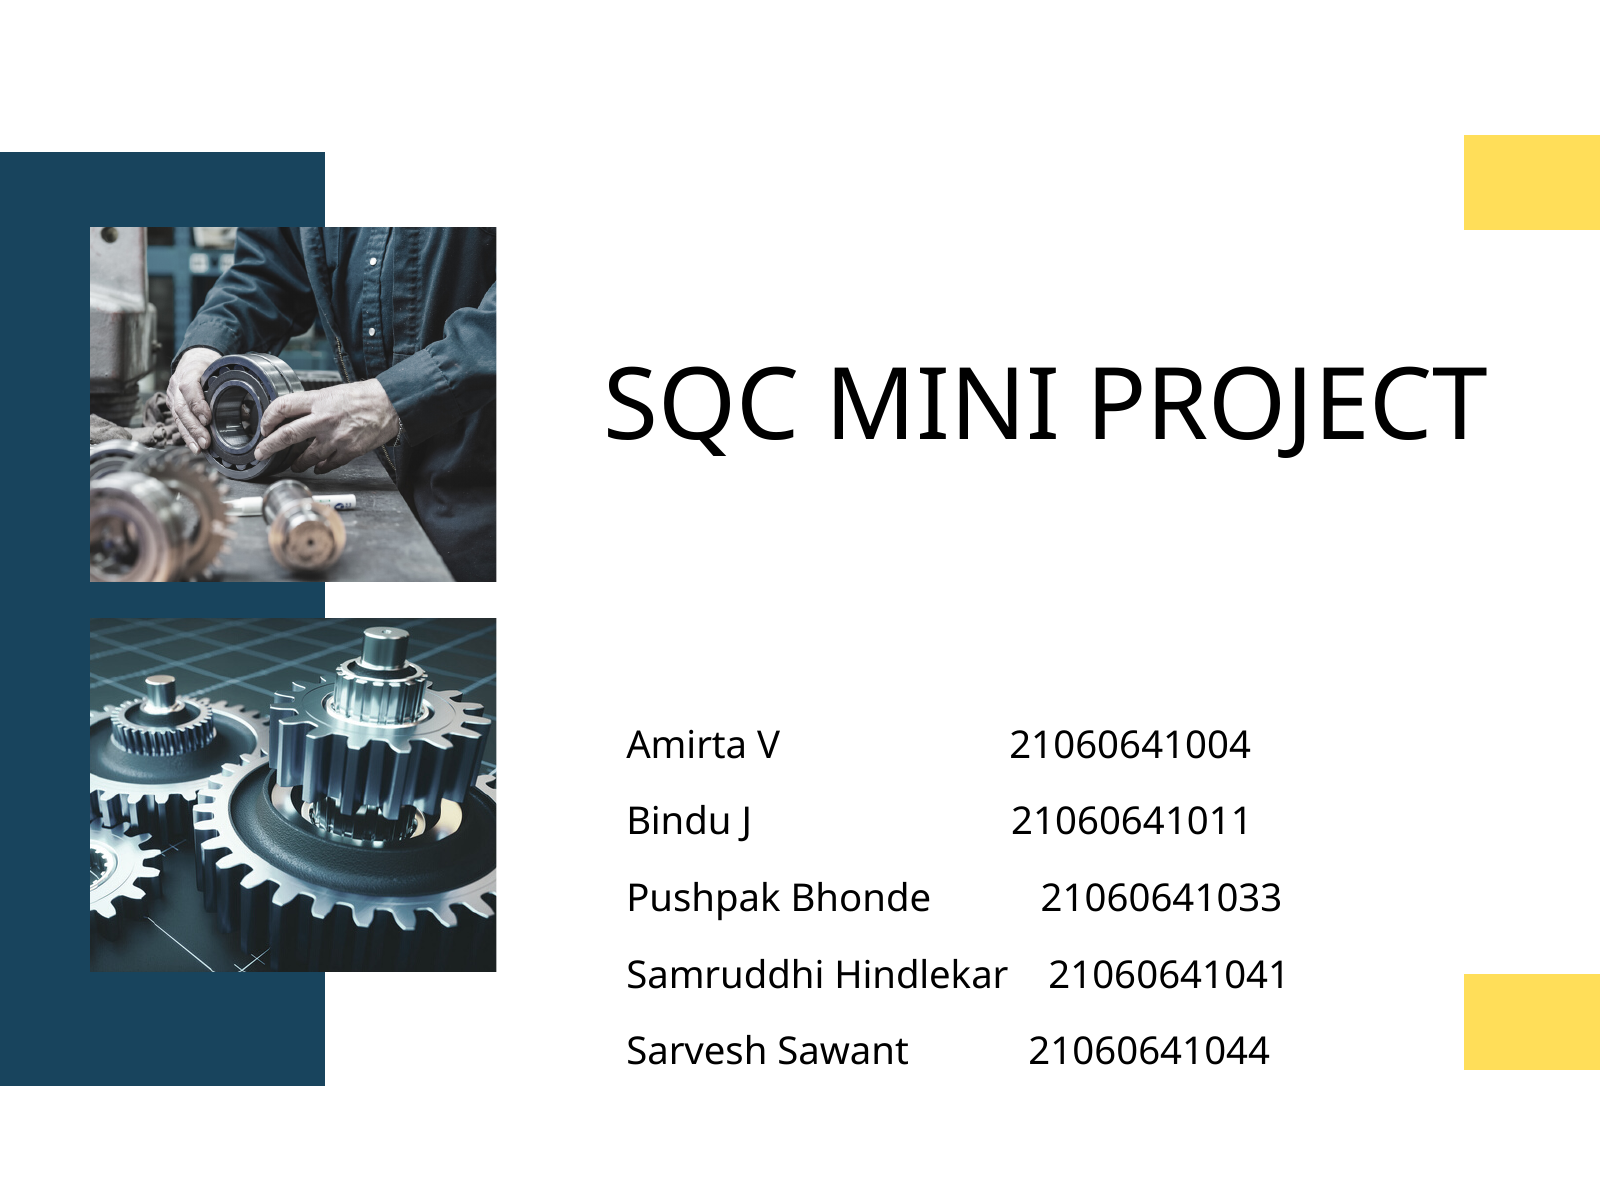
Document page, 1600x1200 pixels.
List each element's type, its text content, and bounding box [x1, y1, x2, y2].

picture [89, 227, 497, 582]
picture [89, 618, 497, 973]
text_box Amirta V 21060641004 Bindu J 21060641011 Pushpak Bhonde 21060641033 Samruddhi Hindlekar 21060641041 Sarvesh Sawant 21060641044 [626, 689, 1480, 1073]
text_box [1464, 134, 1600, 231]
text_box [1464, 974, 1600, 1070]
text_box SQC MINI PROJECT [603, 319, 1543, 460]
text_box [0, 151, 325, 1087]
